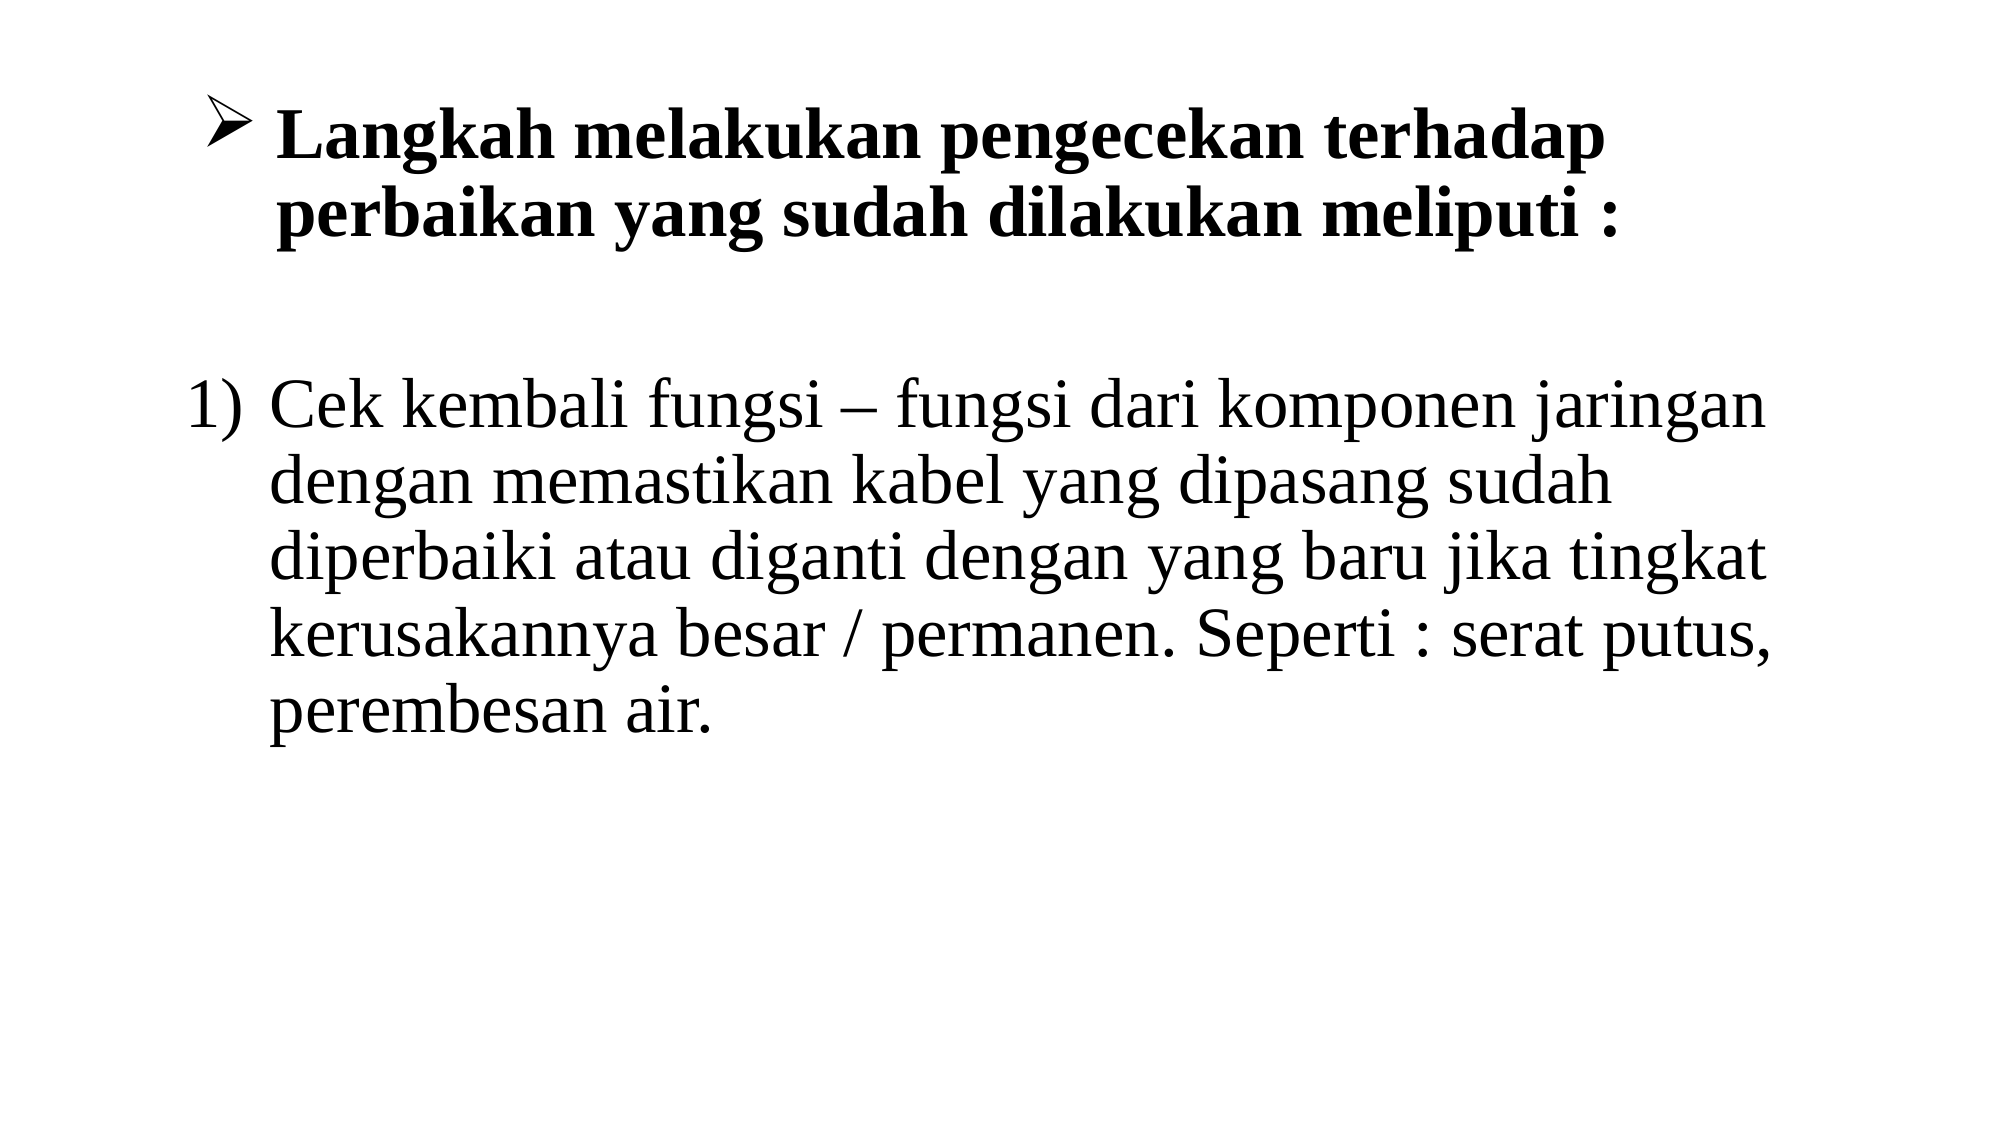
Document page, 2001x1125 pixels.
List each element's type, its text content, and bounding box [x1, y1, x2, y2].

list Langkah melakukan pengecekan terhadap perbaikan yang sudah dilakukan meliputi : Cek kembali fungsi – fungsi dari komponen jaringan dengan memastikan kabel yang dipasang sudah diperbaiki atau diganti dengan yang baru jika tingkat kerusakannya besar / permanen. Seperti : serat putus, perembesan air. [156, 87, 1888, 1038]
